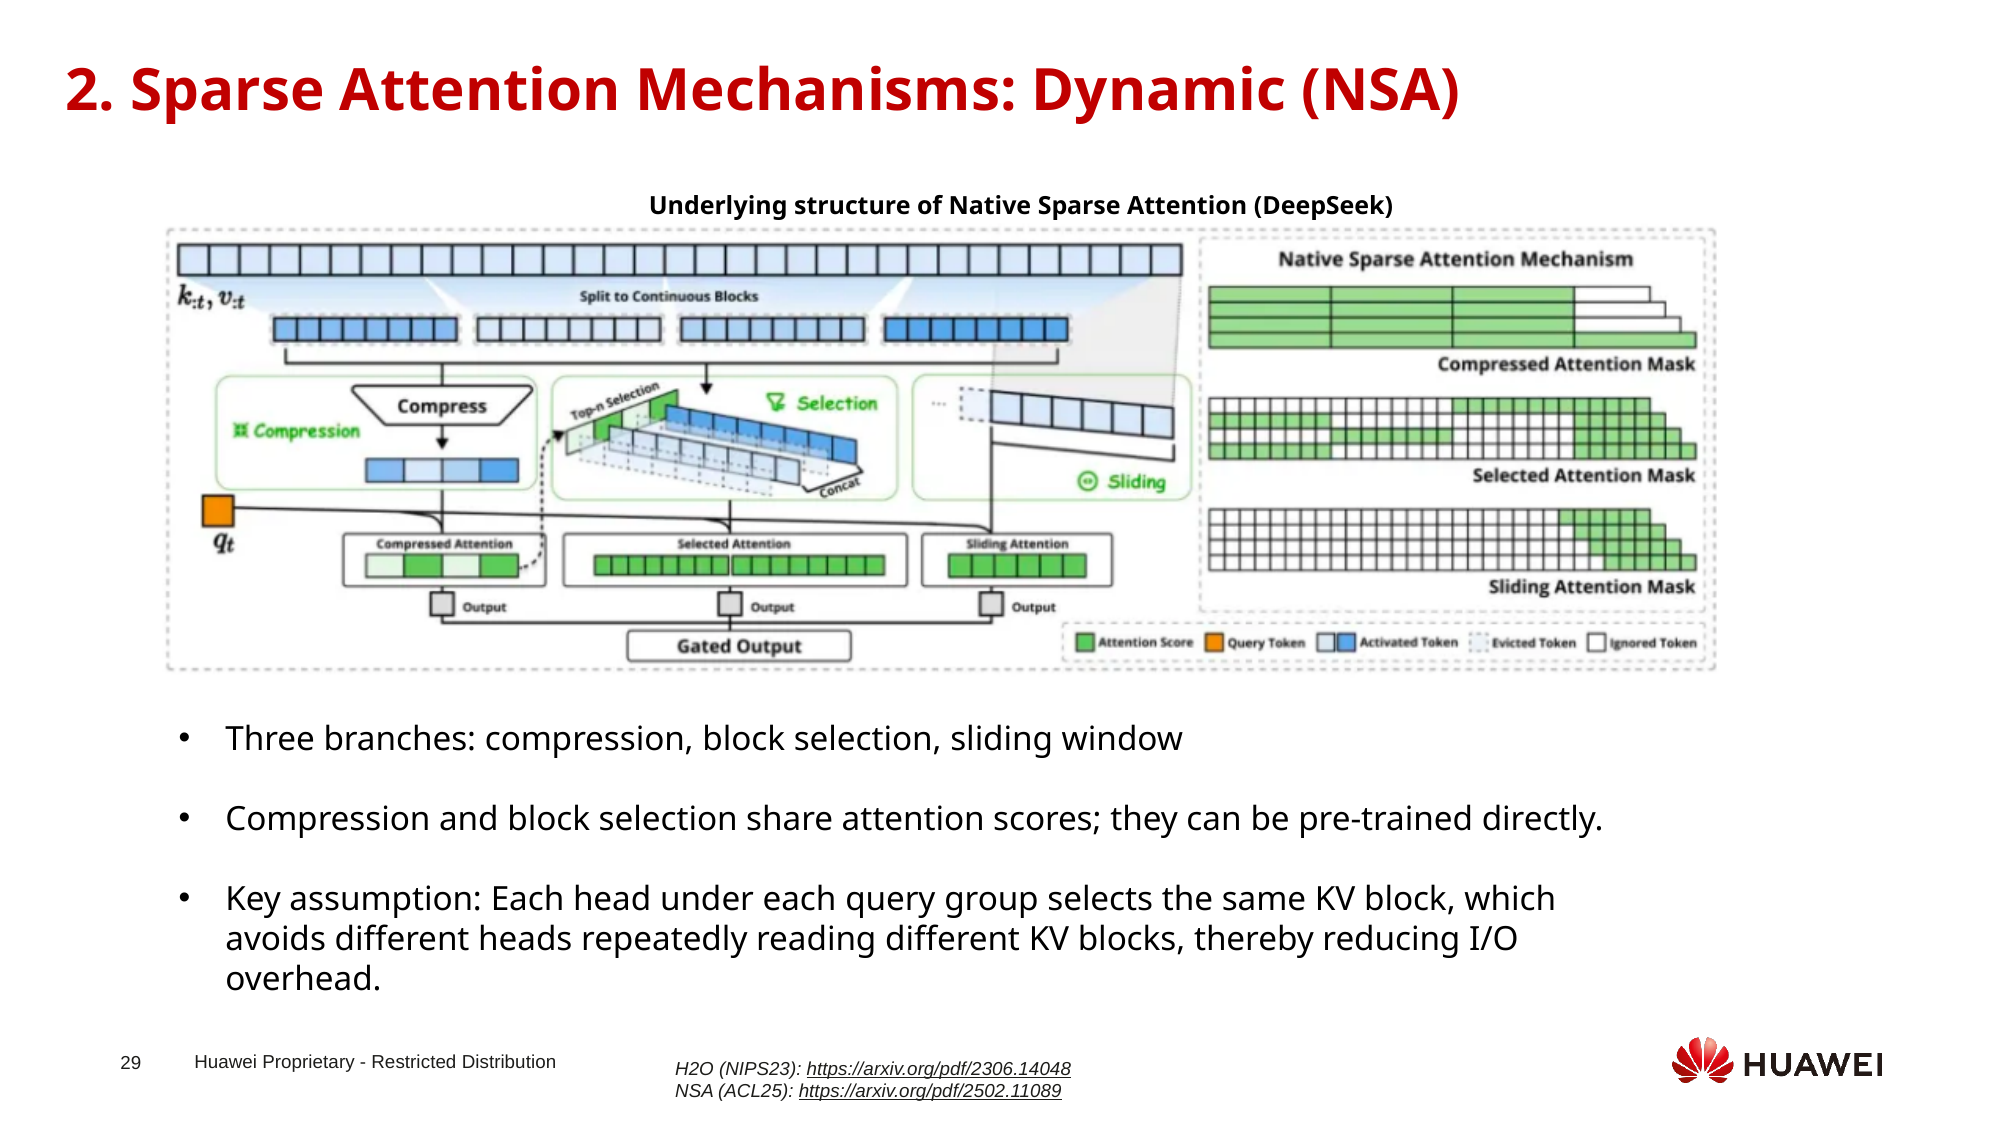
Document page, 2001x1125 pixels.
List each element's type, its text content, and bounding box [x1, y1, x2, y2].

text_box 2. Sparse Attention Mechanisms: Dynamic (NSA) [65, 52, 1544, 123]
text_box Three branches: compression, block selection, sliding window Compression and block selection share attention scores; they can be pre-trained directly. Key assumption: Each head under each query group selects the same KV block, which avoids different heads repeatedly reading different KV blocks, thereby reducing I/O overhead. [178, 717, 1663, 997]
text_box H2O (NIPS23): https://arxiv.org/pdf/2306.14048 NSA (ACL25): https://arxiv.org/pdf/2502.11089 [660, 1049, 1253, 1109]
picture [1672, 1037, 1882, 1083]
text_box Underlying structure of Native Sparse Attention (DeepSeek) [627, 189, 1416, 200]
picture [138, 200, 1775, 703]
